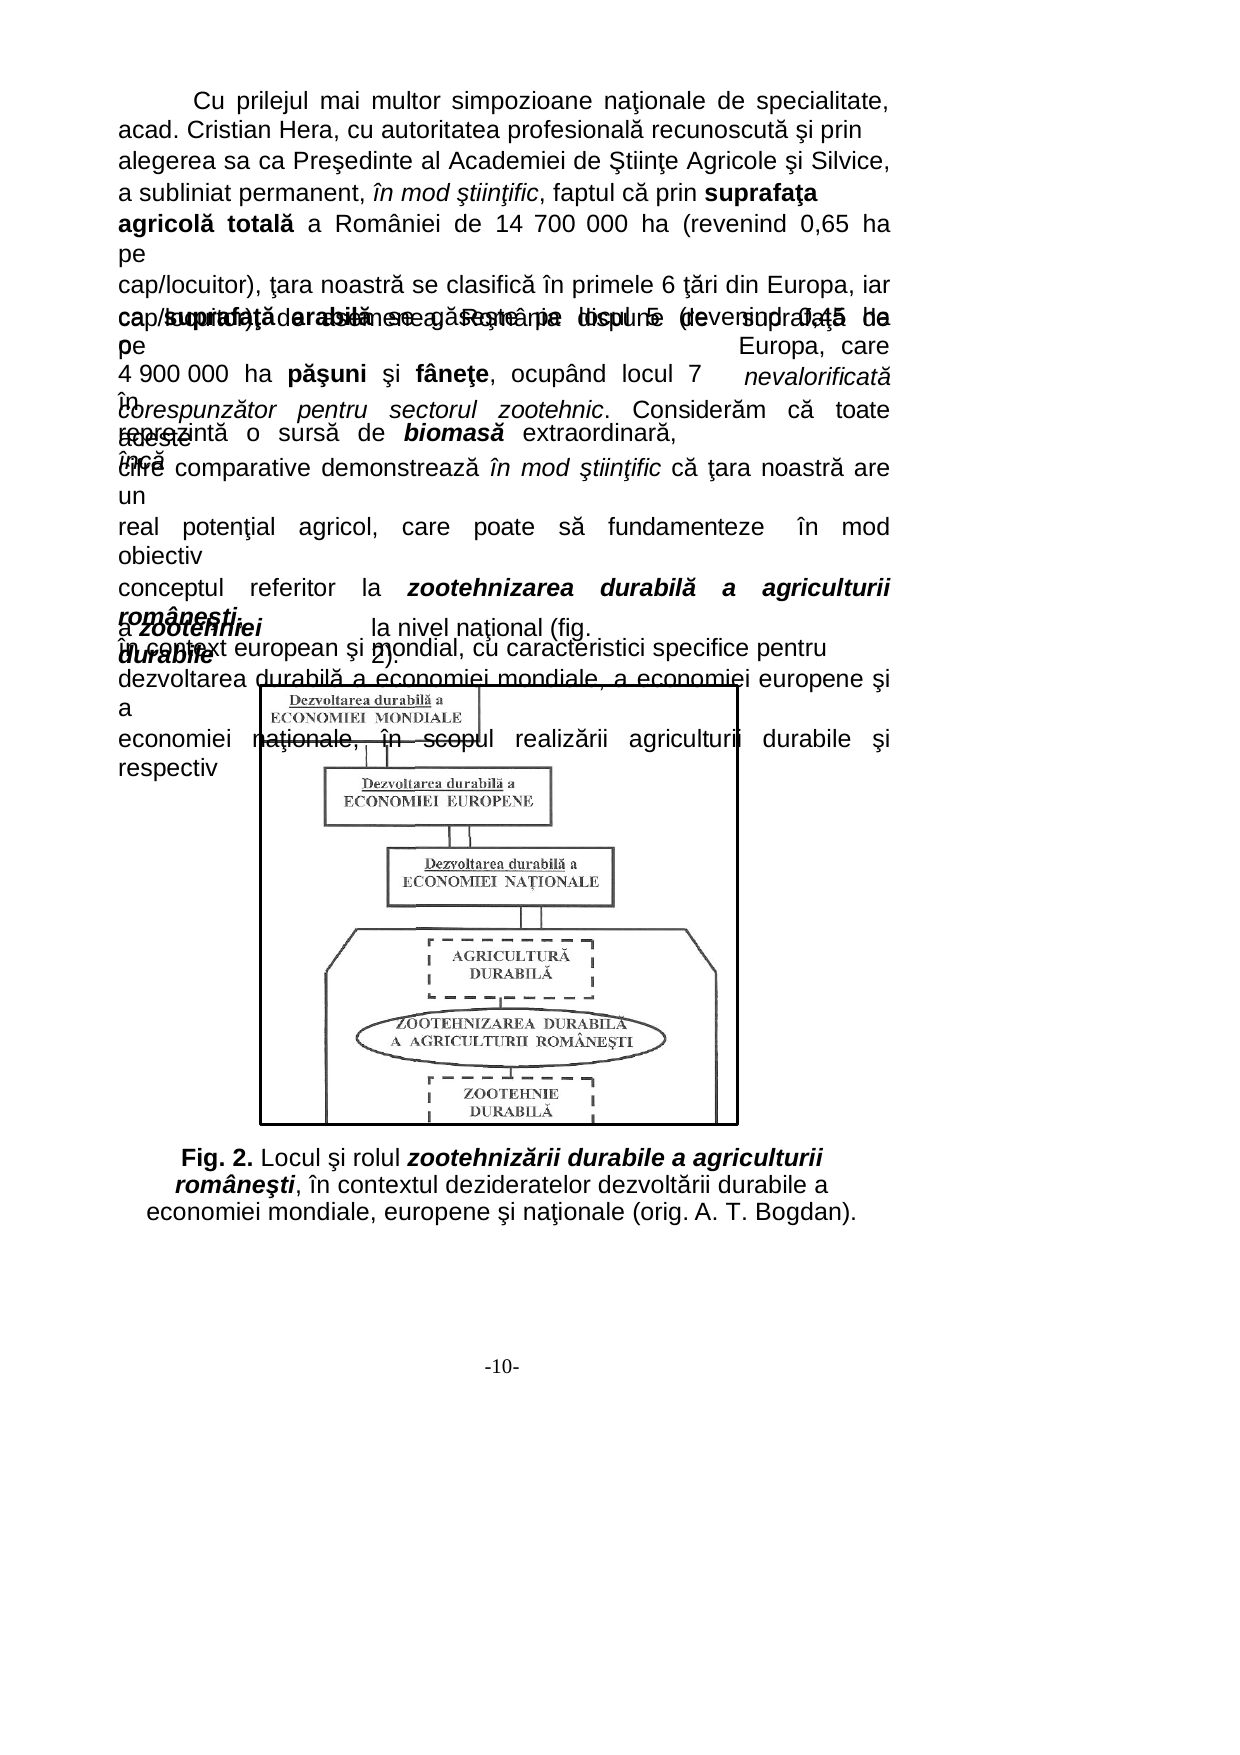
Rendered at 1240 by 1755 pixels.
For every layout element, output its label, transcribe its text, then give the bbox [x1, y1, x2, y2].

text_box corespunzător pentru sectorul zootehnic. Considerăm că toate aceste cifre comparative demonstrează în mod ştiinţific că ţara noastră are un real potenţial agricol, care poate să fundamenteze în mod obiectiv conceptul referitor la zootehnizarea durabilă a agriculturii româneşti, în context european şi mondial, cu caracteristici specifice pentru dezvoltarea durabilă a economiei mondiale, a economiei europene şi a economiei naţionale, în scopul realizării agriculturii durabile şi respectiv [115, 396, 891, 612]
text_box suprafaţă de Europa, care nevalorificată [736, 303, 893, 395]
text_box [260, 685, 738, 1125]
text_box -10- [482, 1354, 525, 1380]
text_box a zootehniei durabile [116, 613, 364, 643]
text_box cap/locuitor); de asemenea, România dispune de o 4 900 000 ha păşuni şi fâneţe, ocupând locul 7 în reprezintă o sursă de biomasă extraordinară, încă [115, 303, 733, 395]
text_box Cu prilejul mai multor simpozioane naţionale de specialitate, acad. Cristian Hera, cu autoritatea profesională recunoscută şi prin alegerea sa ca Preşedinte al Academiei de Ştiinţe Agricole şi Silvice, a subliniat permanent, în mod ştiinţific, faptul că prin suprafaţa agricolă totală a României de 14 700 000 ha (revenind 0,65 ha pe cap/locuitor), ţara noastră se clasifică în primele 6 ţări din Europa, iar ca suprafaţă arabilă se găseşte pe locul 5 (revenind 0,45 ha pe [115, 86, 892, 302]
text_box Fig. 2. Locul şi rolul zootehnizării durabile a agriculturii româneşti, în contextul dezideratelor dezvoltării durabile a economiei mondiale, europene şi naţionale (orig. A. T. Bogdan). [145, 1143, 858, 1228]
text_box la nivel naţional (fig. 2). [369, 613, 623, 643]
